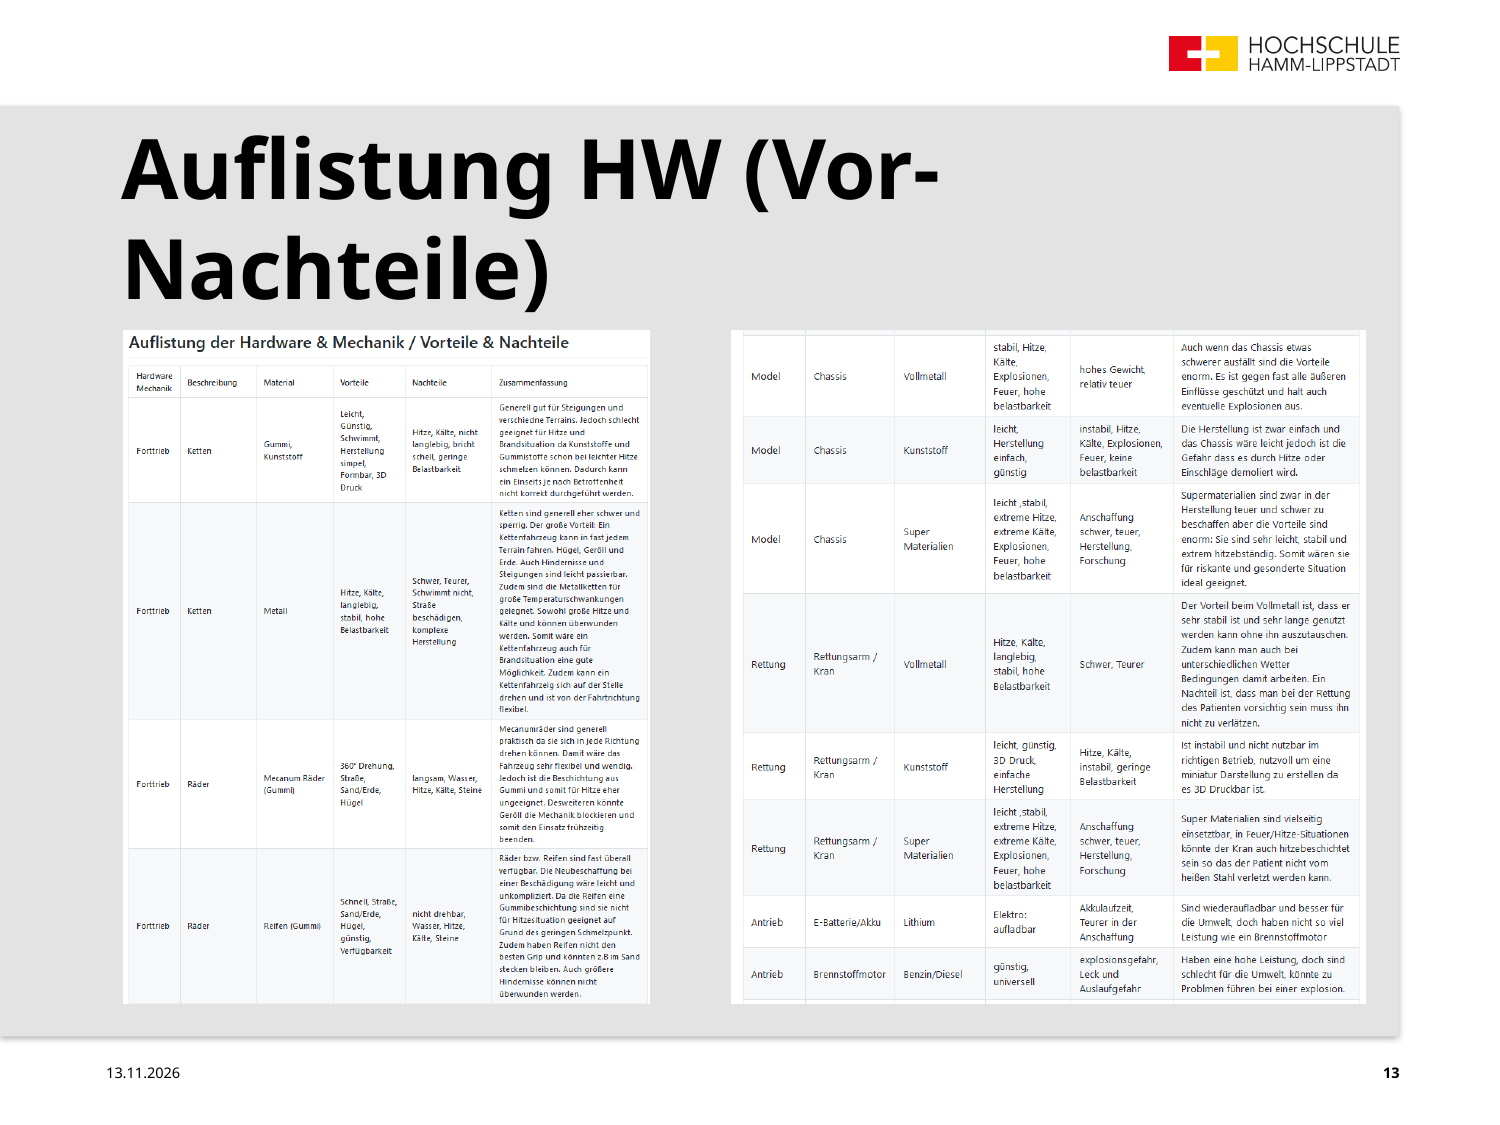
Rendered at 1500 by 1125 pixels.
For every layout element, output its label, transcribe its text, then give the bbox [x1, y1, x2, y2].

picture [731, 330, 1366, 1005]
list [123, 330, 650, 1005]
slide_number 13 [1049, 1065, 1400, 1084]
picture [1169, 36, 1400, 71]
title Auflistung HW (Vor-Nachteile) [106, 122, 1366, 310]
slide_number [106, 1065, 457, 1084]
